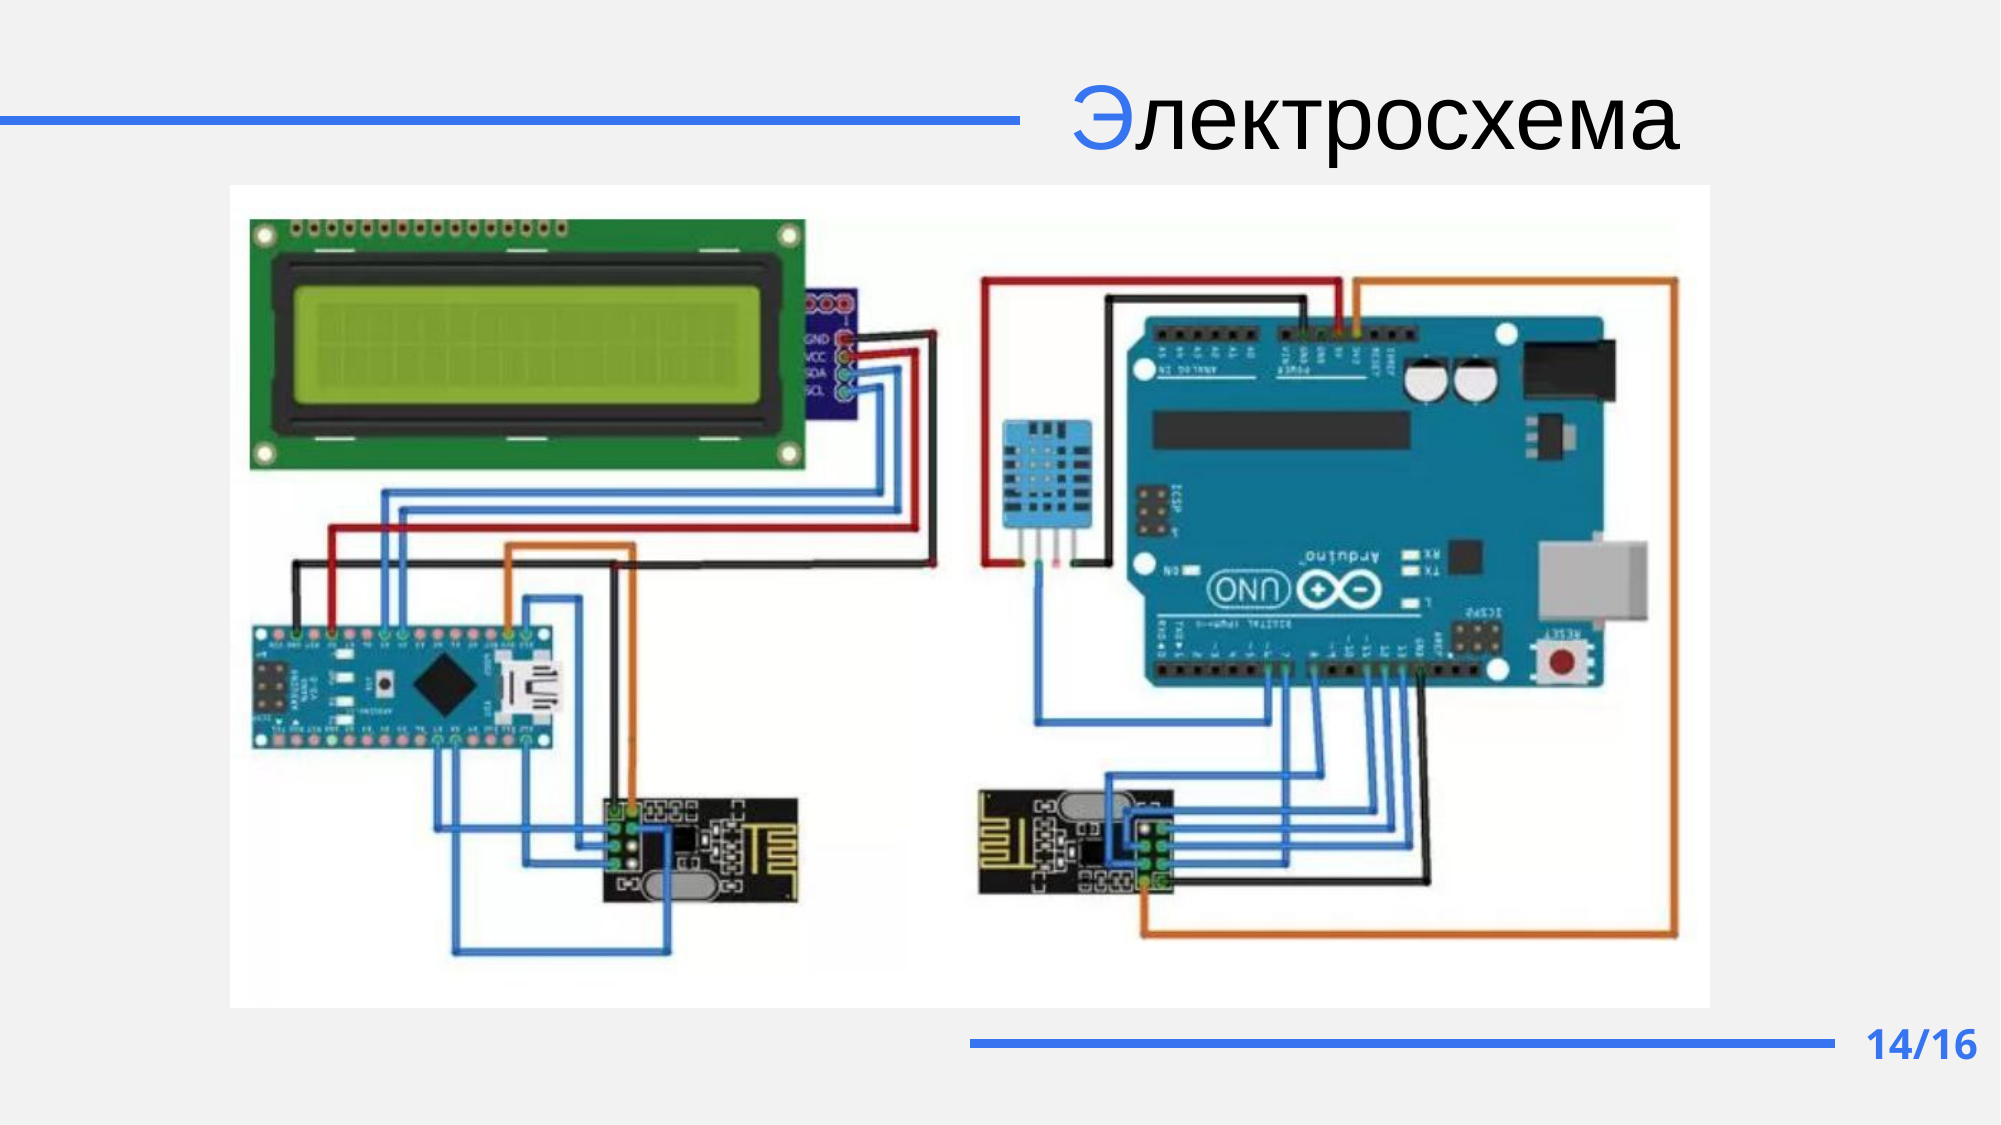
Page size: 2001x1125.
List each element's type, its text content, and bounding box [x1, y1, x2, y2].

text_box Электросхема [1054, 55, 1980, 184]
text_box 14/16 [1849, 1003, 2000, 1084]
picture [230, 185, 1710, 1008]
